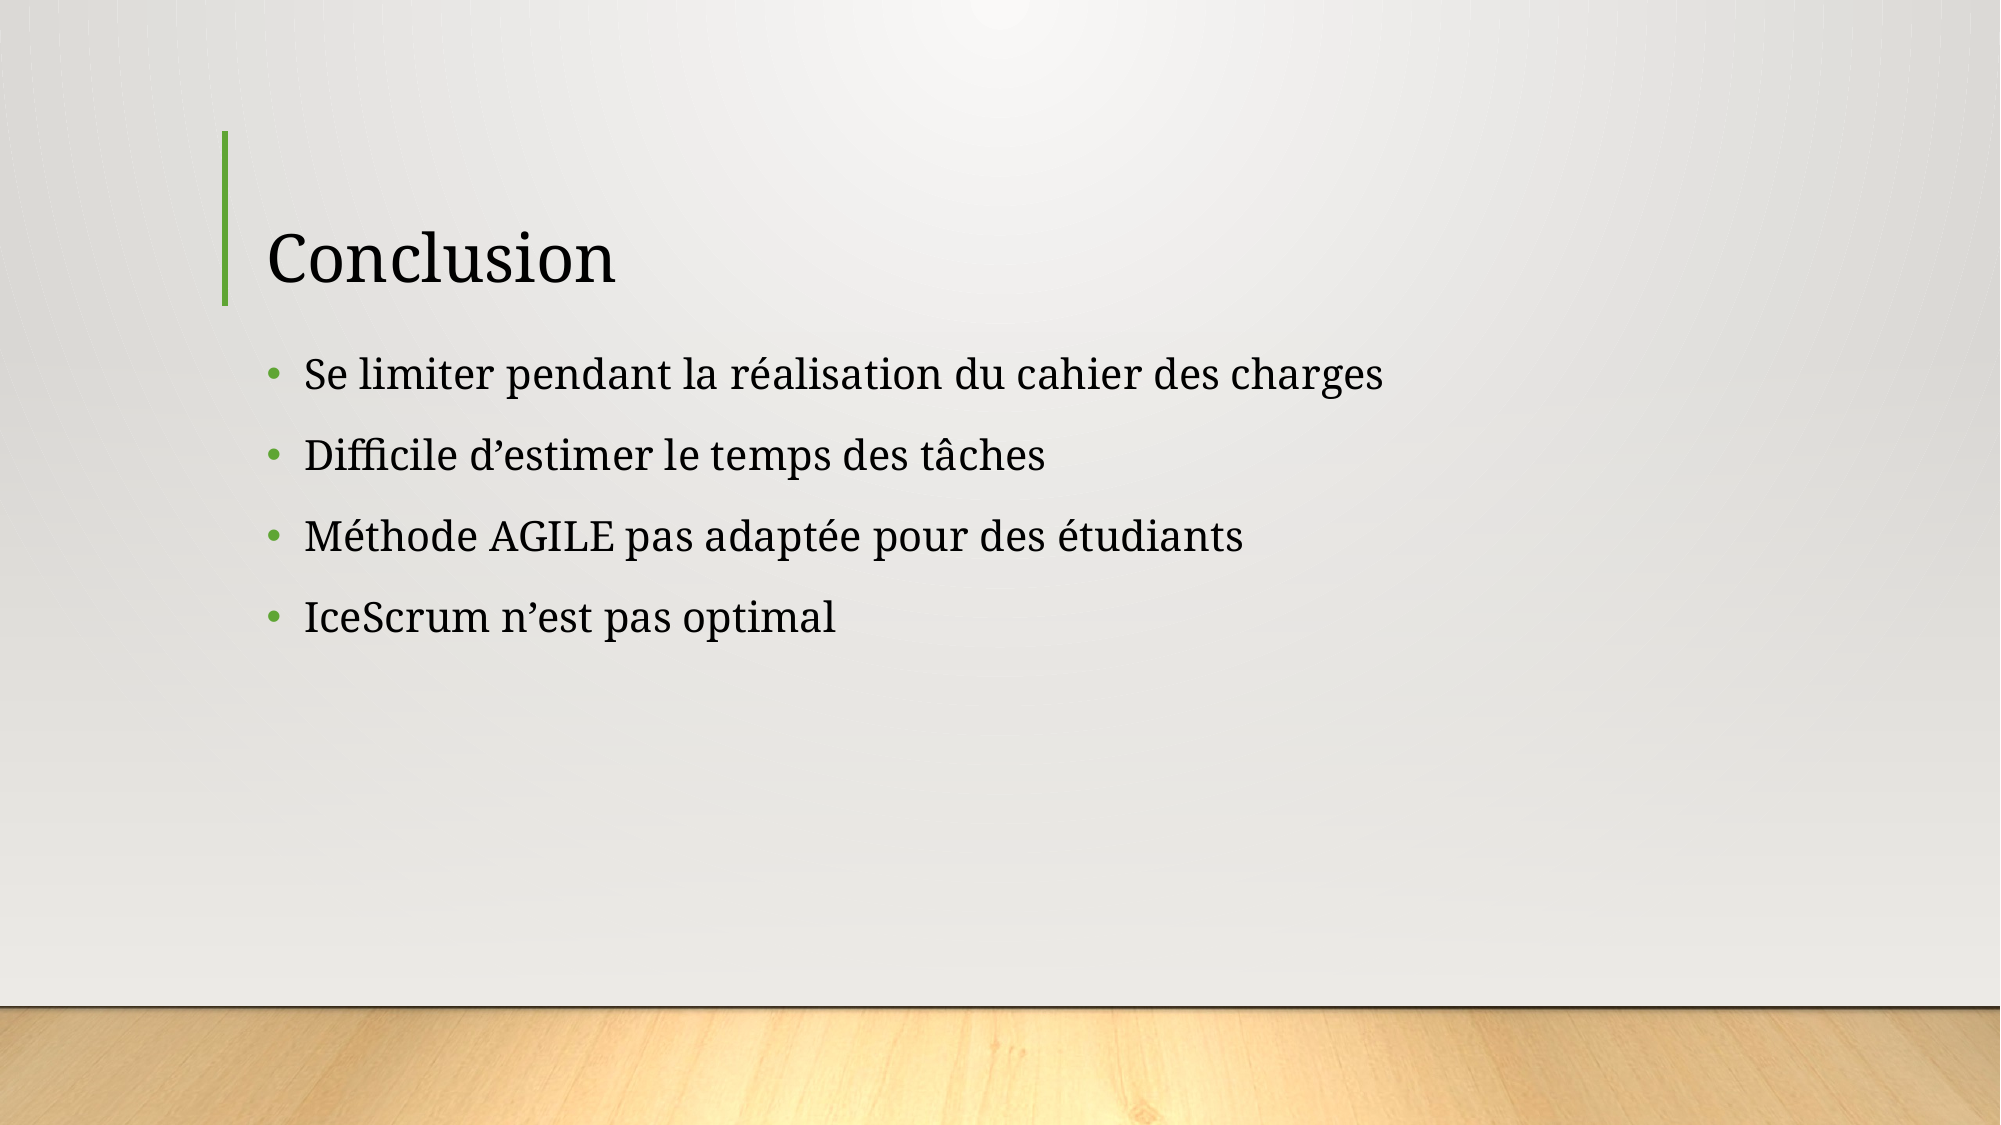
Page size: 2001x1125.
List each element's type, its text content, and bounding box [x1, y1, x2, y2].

title Conclusion [251, 131, 1814, 305]
picture [0, 1006, 2000, 1125]
list Se limiter pendant la réalisation du cahier des charges Difficile d’estimer le temps des tâches Méthode AGILE pas adaptée pour des étudiants IceScrum n’est pas optimal [251, 330, 1814, 897]
